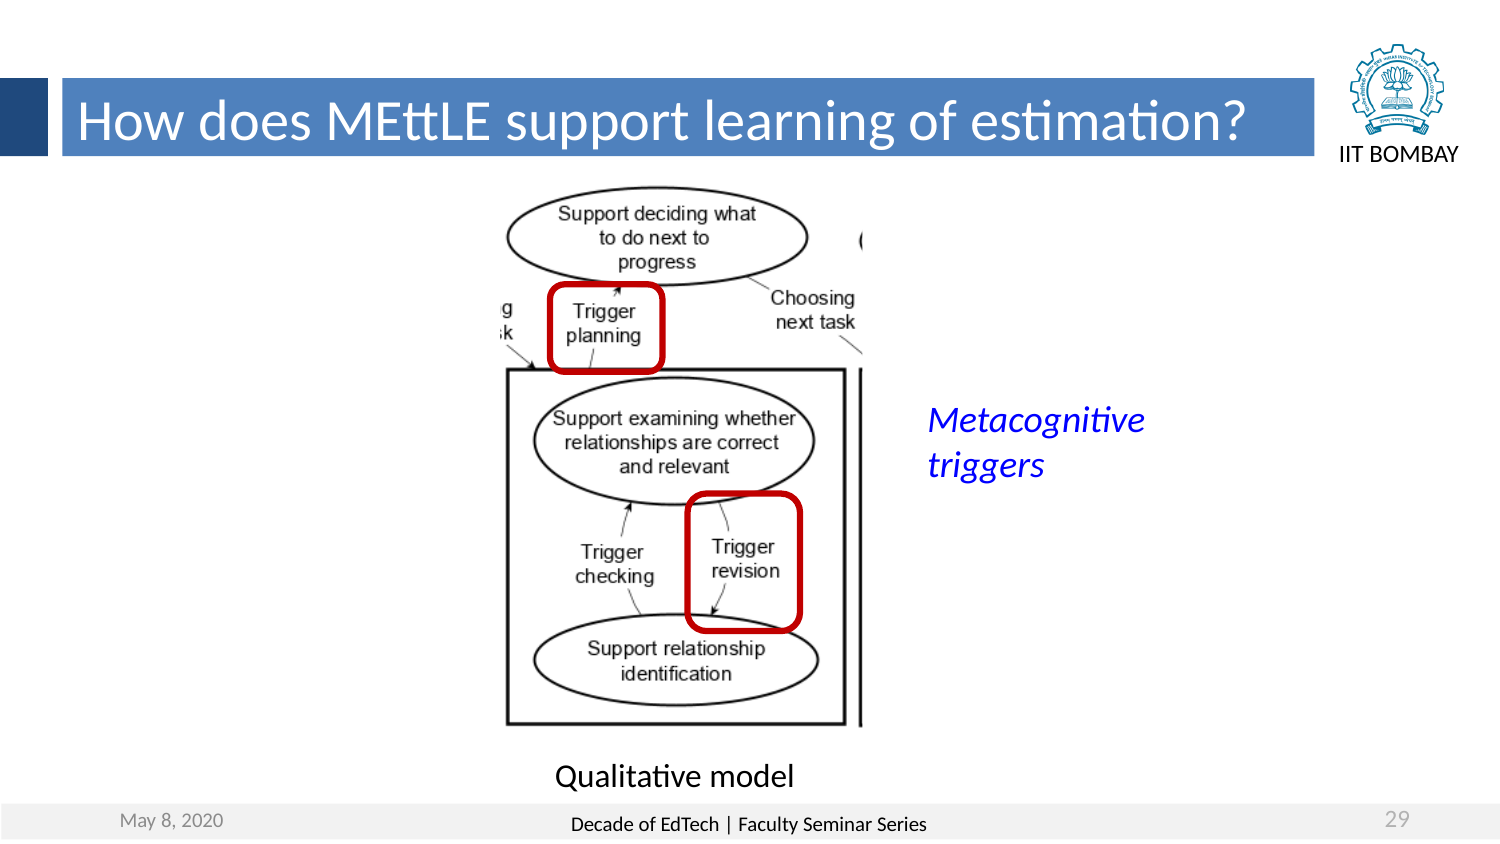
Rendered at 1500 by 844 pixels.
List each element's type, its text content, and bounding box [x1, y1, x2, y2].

picture [1438, 93, 1444, 135]
picture [499, 171, 863, 735]
picture [1350, 44, 1444, 91]
slide_number 29 [1332, 799, 1425, 835]
picture [1373, 63, 1422, 78]
text_box Metacognitive triggers [912, 387, 1163, 493]
list How does MEttLE support learning of estimation? [62, 78, 1438, 156]
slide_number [104, 799, 443, 838]
text_box Qualitative model [500, 746, 850, 802]
